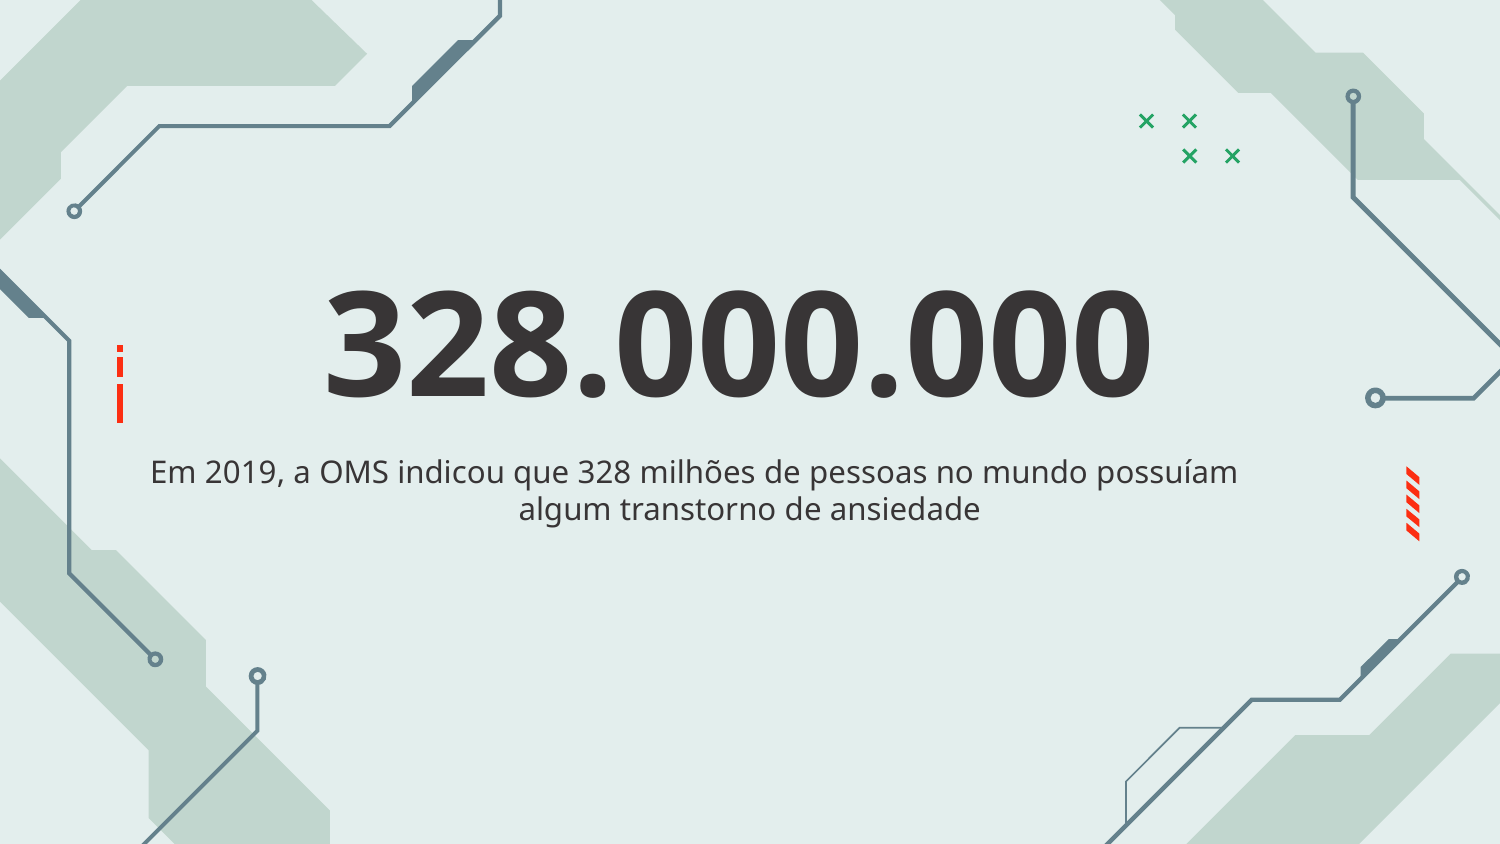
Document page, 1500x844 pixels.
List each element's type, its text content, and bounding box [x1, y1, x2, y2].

title 328.000.000 [124, 235, 1355, 442]
subtitle Em 2019, a OMS indicou que 328 milhões de pessoas no mundo possuíam algum transtorno de ansiedade [134, 475, 1366, 541]
